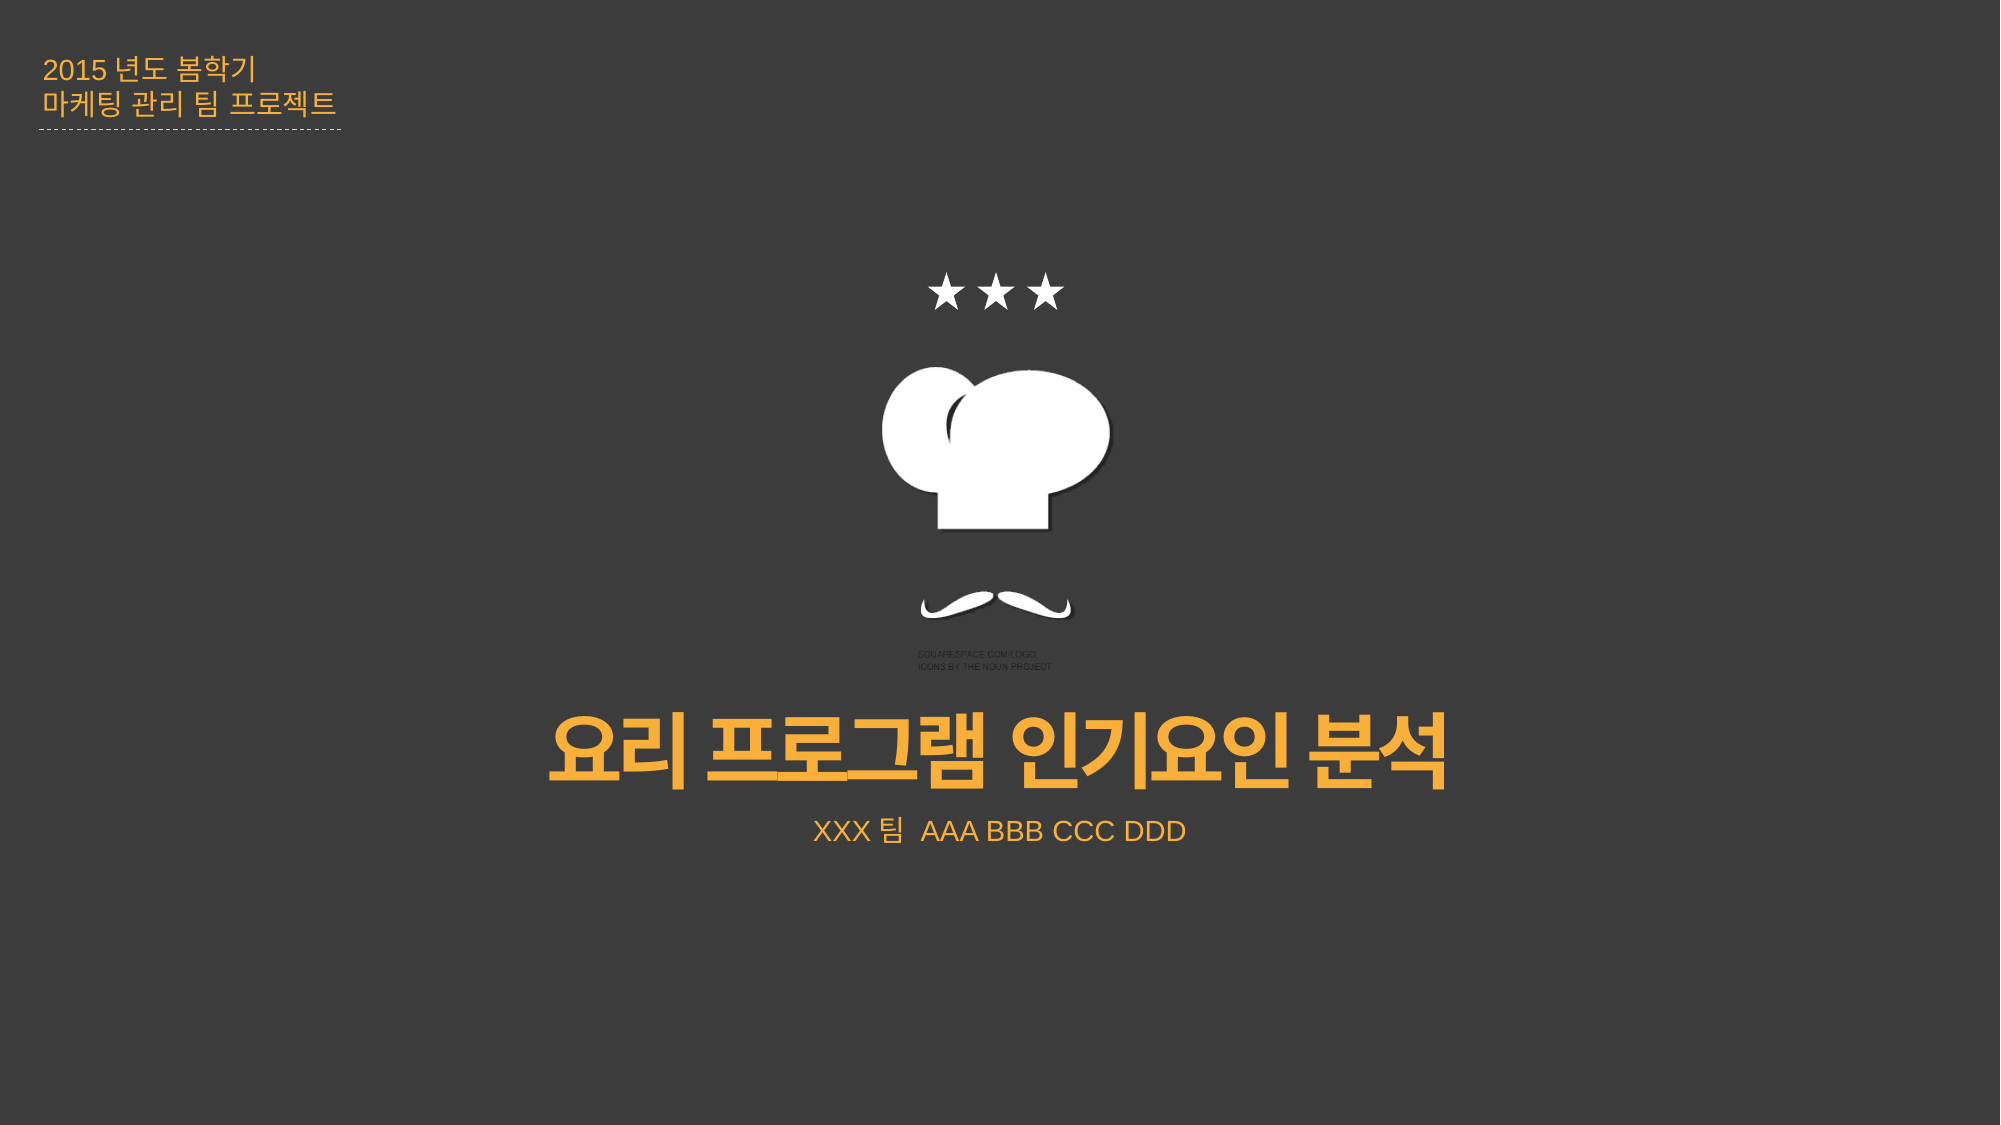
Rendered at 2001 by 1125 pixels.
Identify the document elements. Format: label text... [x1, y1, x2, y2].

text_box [863, 319, 1137, 683]
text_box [927, 272, 1065, 310]
text_box 2015년도 봄학기 마케팅 관리 팀 프로젝트 [27, 43, 352, 129]
text_box XXX팀 AAA BBB CCC DDD [798, 805, 1202, 855]
text_box 요리 프로그램 인기요인 분석 [531, 692, 1468, 807]
